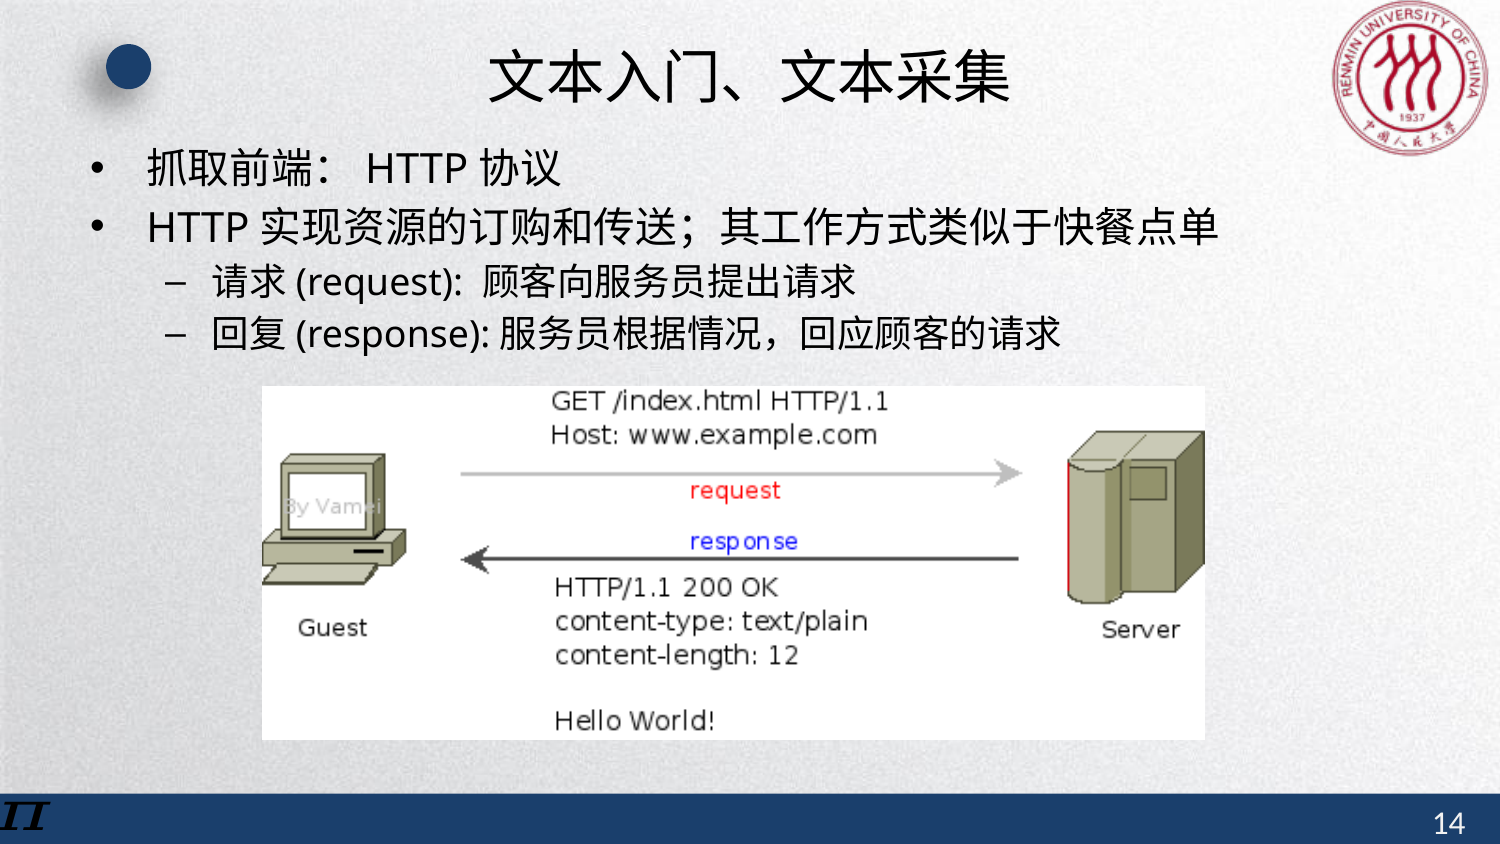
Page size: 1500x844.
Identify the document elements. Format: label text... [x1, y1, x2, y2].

title 文本入门、文本采集 [75, 33, 1425, 116]
list 抓取前端：HTTP协议 HTTP实现资源的订购和传送；其工作方式类似于快餐点单 请求(request): 顾客向服务员提出请求 回复(response):服务员根据情况，回应顾客的请求 [75, 134, 1425, 781]
picture [0, 0, 1500, 793]
